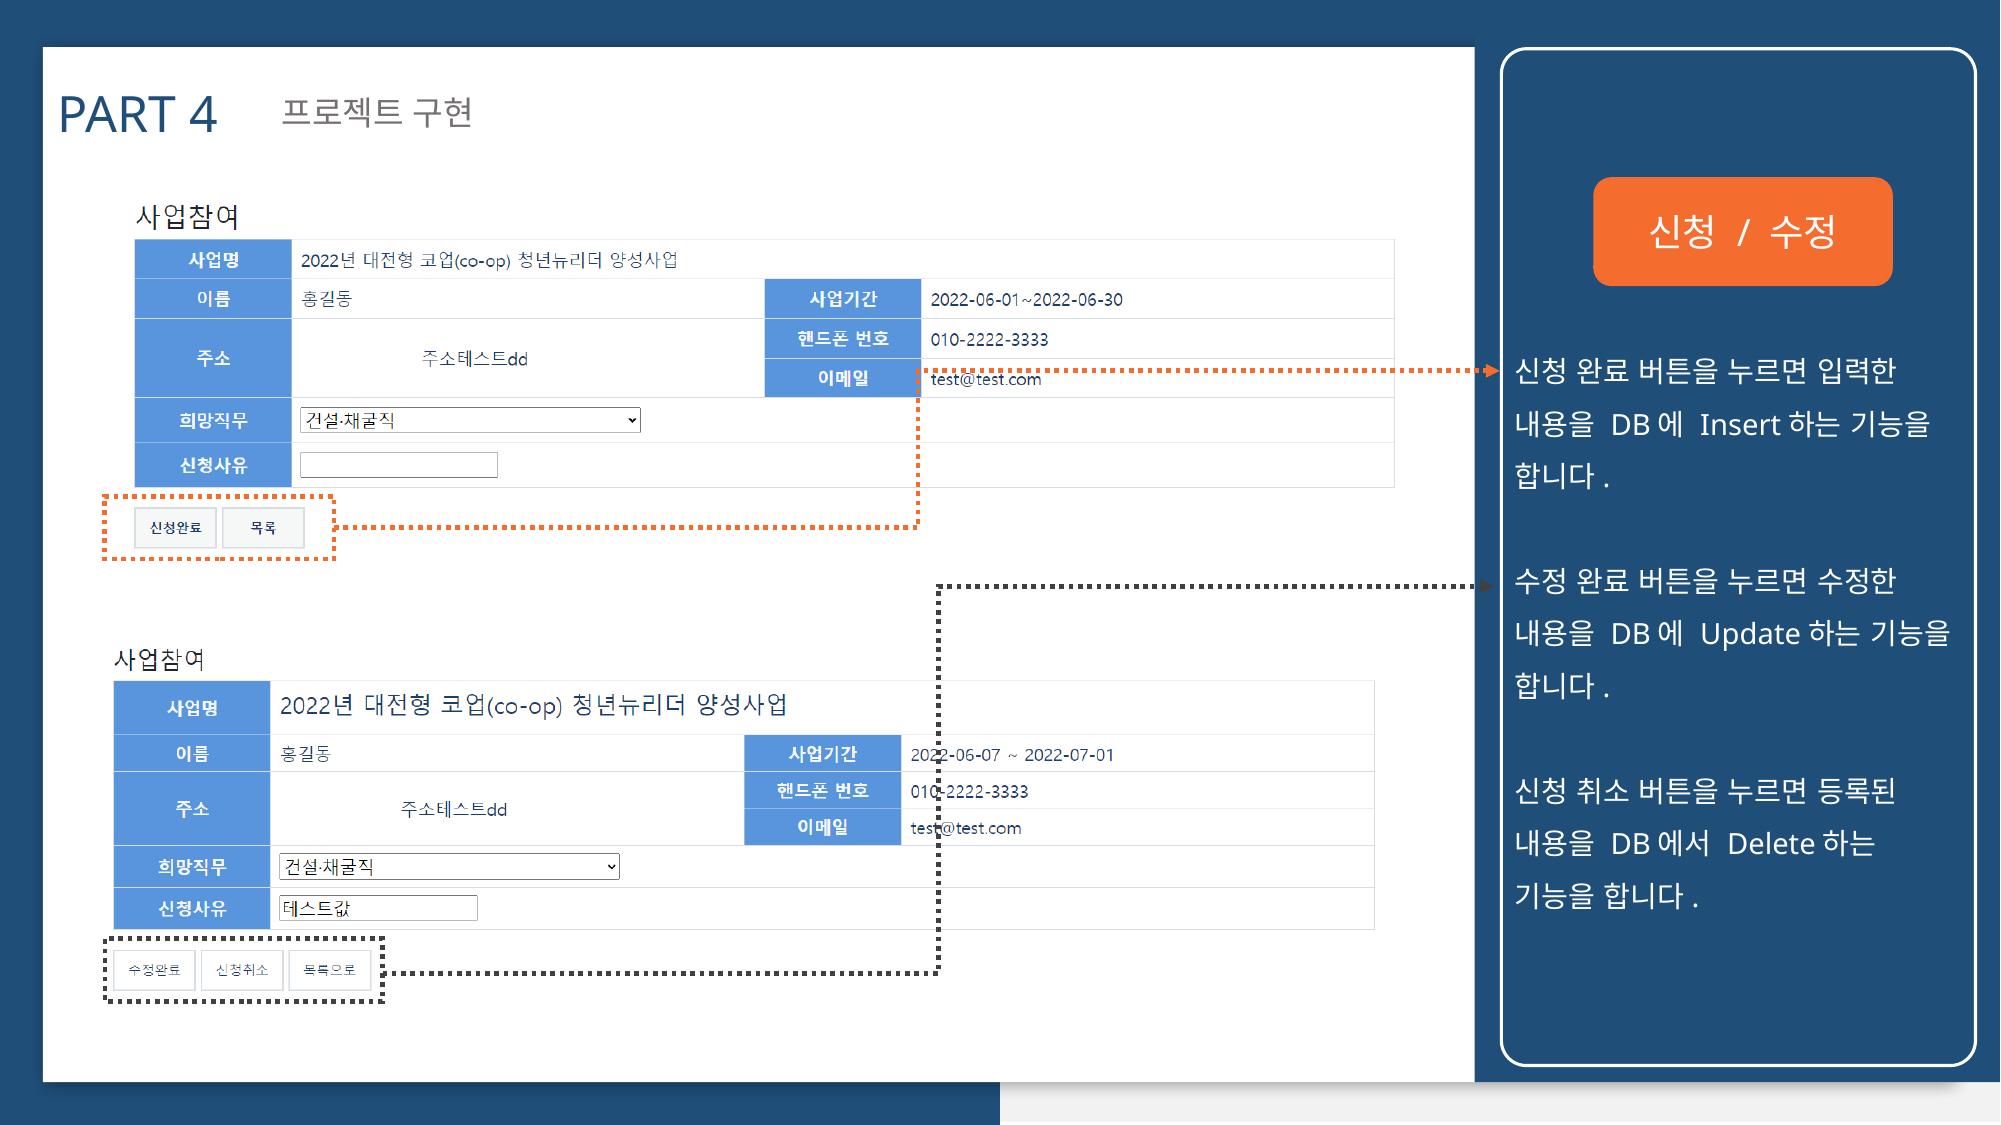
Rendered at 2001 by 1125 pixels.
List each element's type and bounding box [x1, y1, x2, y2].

text_box [334, 370, 1500, 528]
text_box [104, 182, 1406, 568]
picture [104, 627, 1388, 1014]
text_box [42, 74, 603, 149]
text_box [0, 0, 2000, 1122]
text_box [382, 586, 1495, 974]
